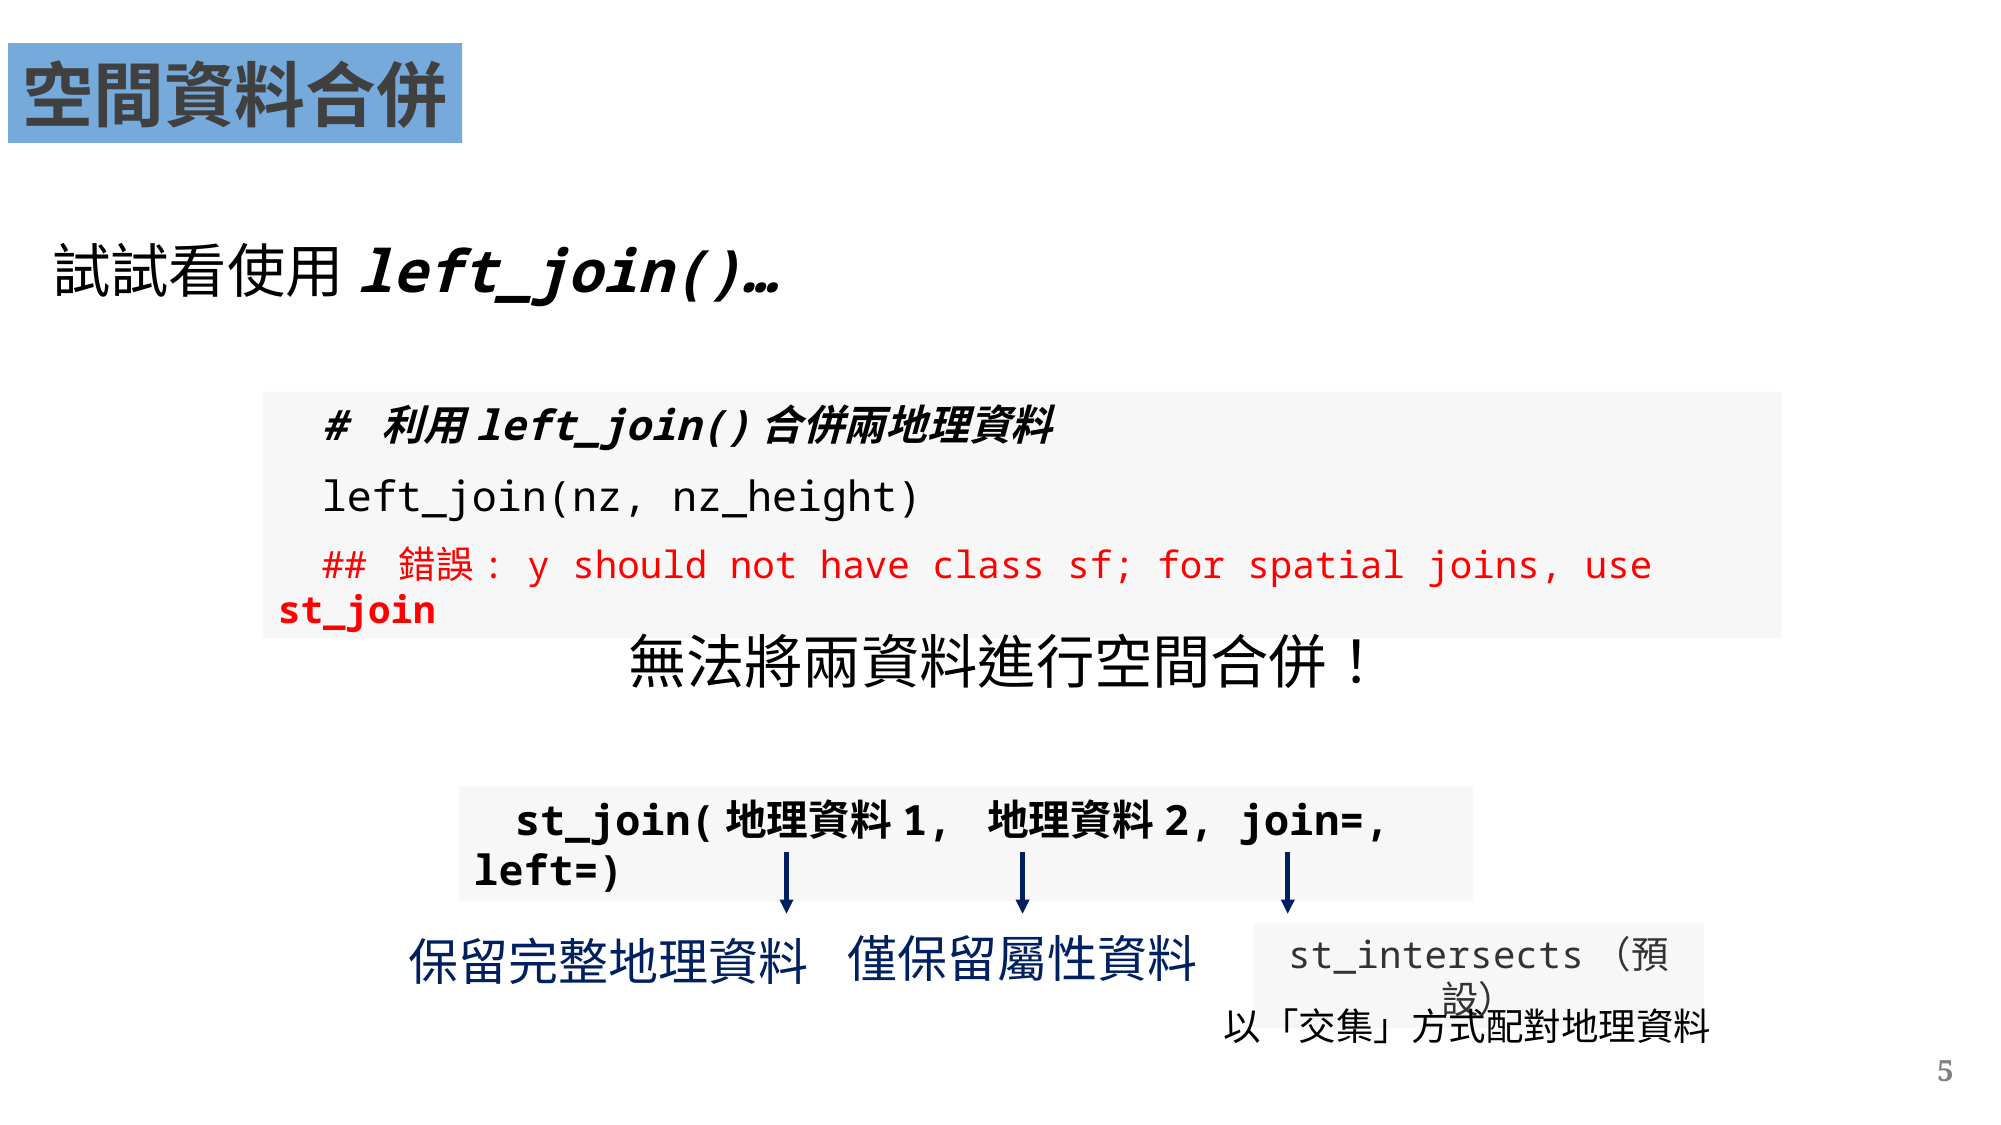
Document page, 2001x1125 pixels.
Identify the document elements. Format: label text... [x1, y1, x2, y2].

text_box 試試看使用left_join()… [37, 226, 793, 311]
text_box 僅保留屬性資料 [832, 920, 1213, 995]
text_box 保留完整地理資料 [394, 922, 824, 998]
text_box # 利用left_join()合併兩地理資料 left_join(nz, nz_height) ## 錯誤: y should not have class sf; for spatial joins, use st_join [263, 391, 1782, 639]
slide_number 5 [1518, 1042, 1969, 1103]
text_box st_join(地理資料1, 地理資料2, join=, left=) [458, 786, 1473, 902]
text_box 無法將兩資料進行空間合併！ [613, 618, 1401, 703]
text_box 以「交集」方式配對地理資料 [1209, 995, 1737, 1056]
text_box st_intersects（預設） [1253, 923, 1704, 995]
text_box 空間資料合併 [8, 43, 463, 143]
